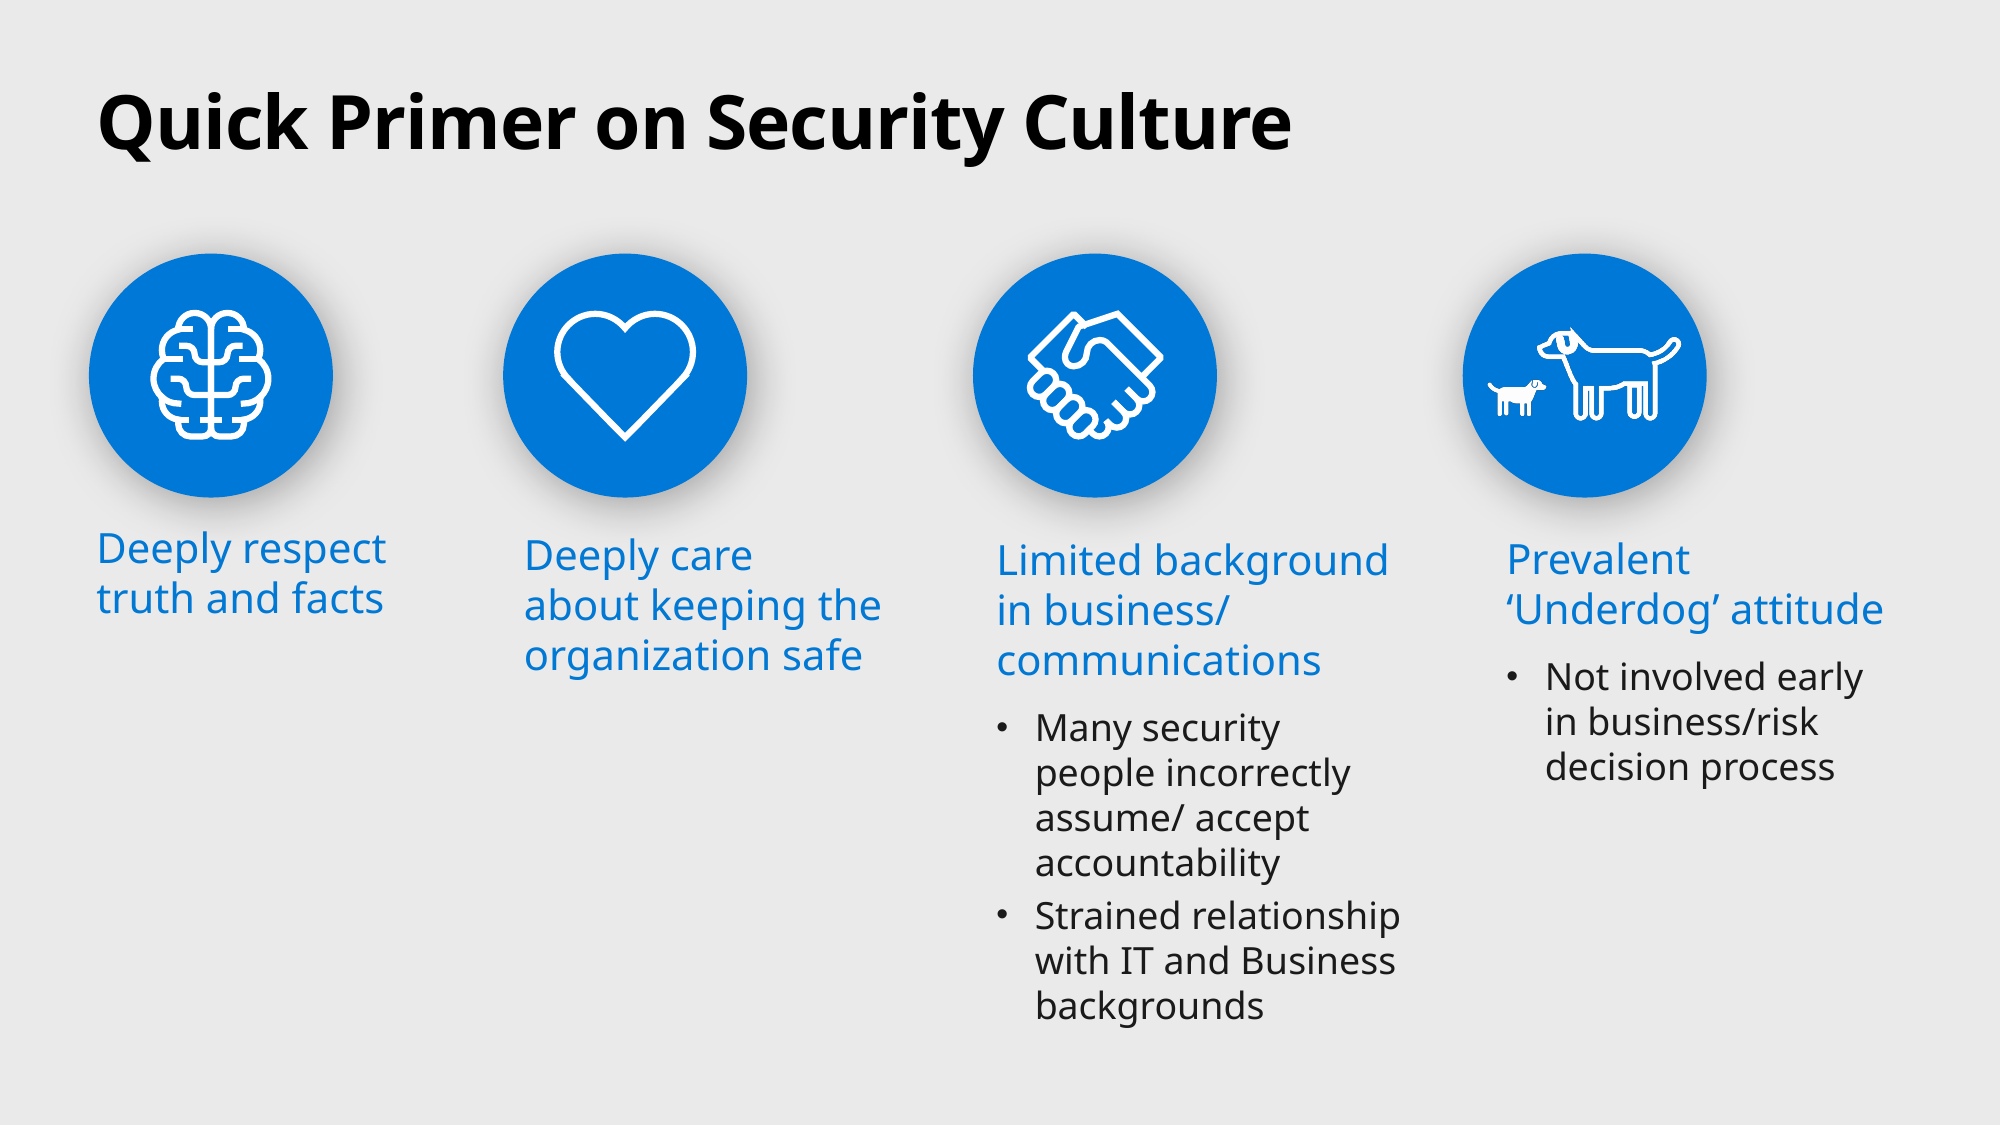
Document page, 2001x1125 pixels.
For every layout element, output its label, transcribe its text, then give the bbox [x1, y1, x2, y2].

title Quick Primer on Security Culture [96, 75, 1904, 166]
text_box Deeply respect truth and facts [96, 521, 532, 764]
text_box Limited background in business/ communications Many security people incorrectly assume/ accept accountability Strained relationship with IT and Business backgrounds [981, 526, 1417, 1034]
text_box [88, 253, 334, 498]
text_box Prevalent ‘Underdog’ attitude Not involved early in business/risk decision process [1491, 525, 1927, 796]
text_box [1462, 253, 1707, 498]
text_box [972, 253, 1218, 498]
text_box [502, 253, 748, 498]
text_box Deeply care about keeping the organization safe [532, 521, 945, 687]
